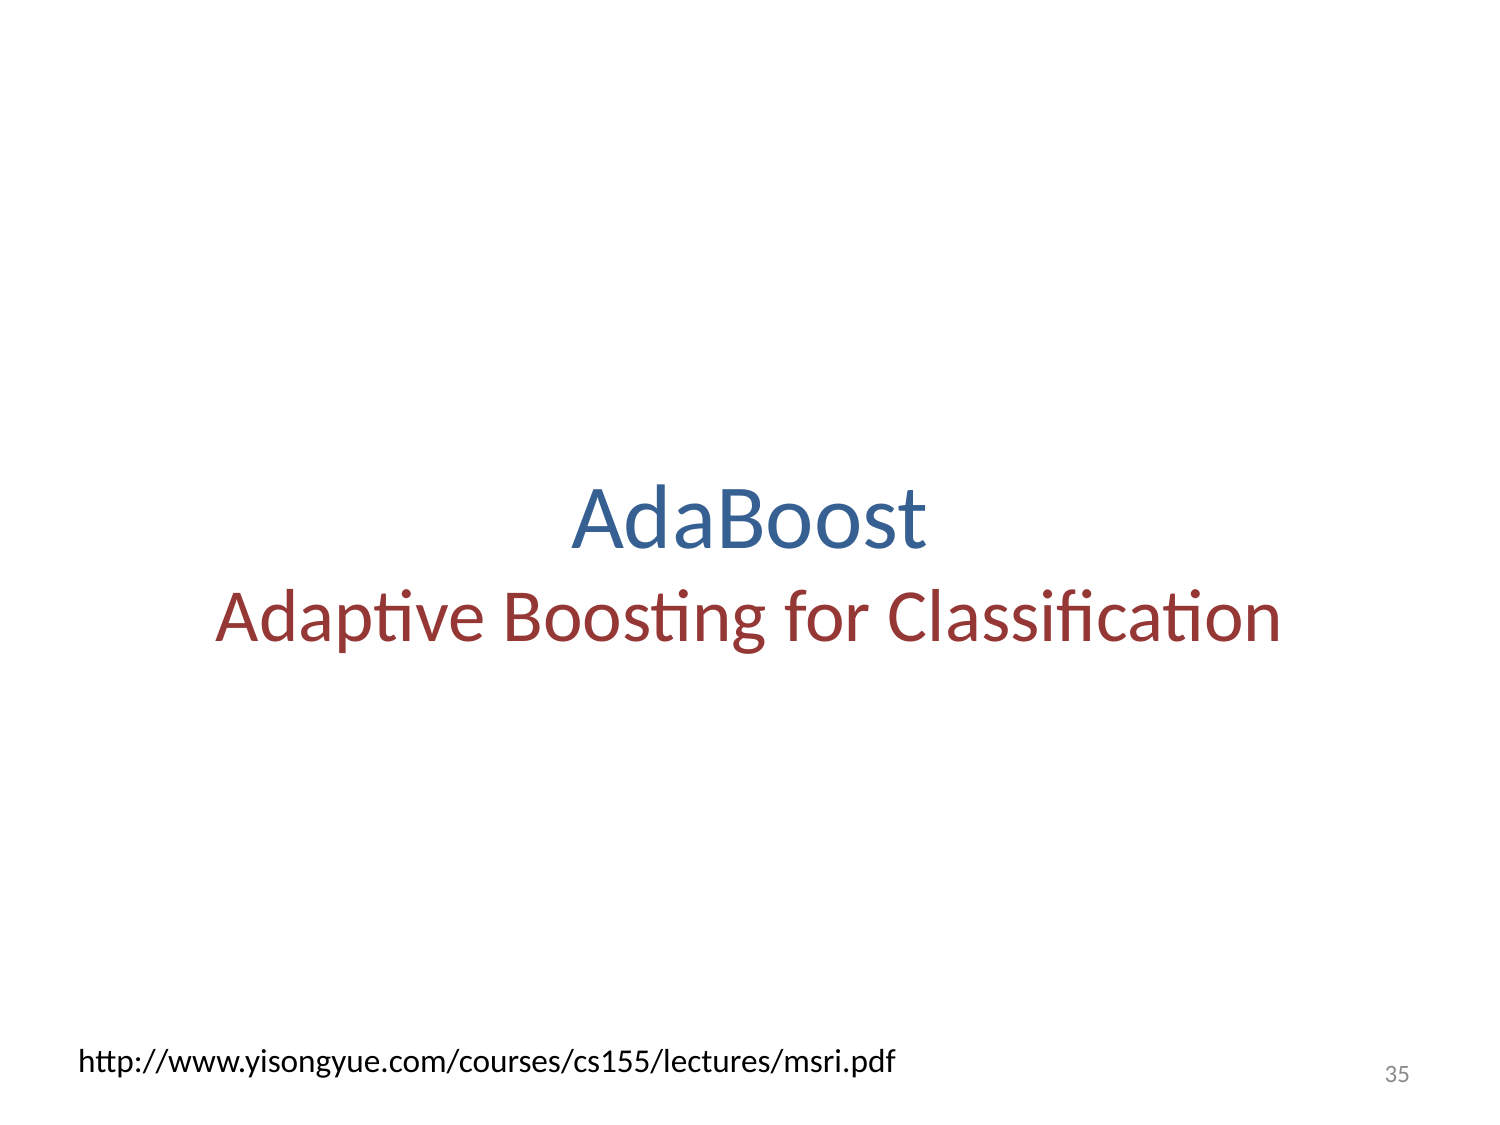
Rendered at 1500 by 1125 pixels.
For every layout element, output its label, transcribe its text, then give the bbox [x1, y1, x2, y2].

text_box http://www.yisongyue.com/courses/cs155/lectures/msri.pdf [63, 1032, 963, 1087]
title AdaBoost Adaptive Boosting for Classification [75, 429, 1425, 684]
slide_number 35 [1074, 1042, 1425, 1103]
